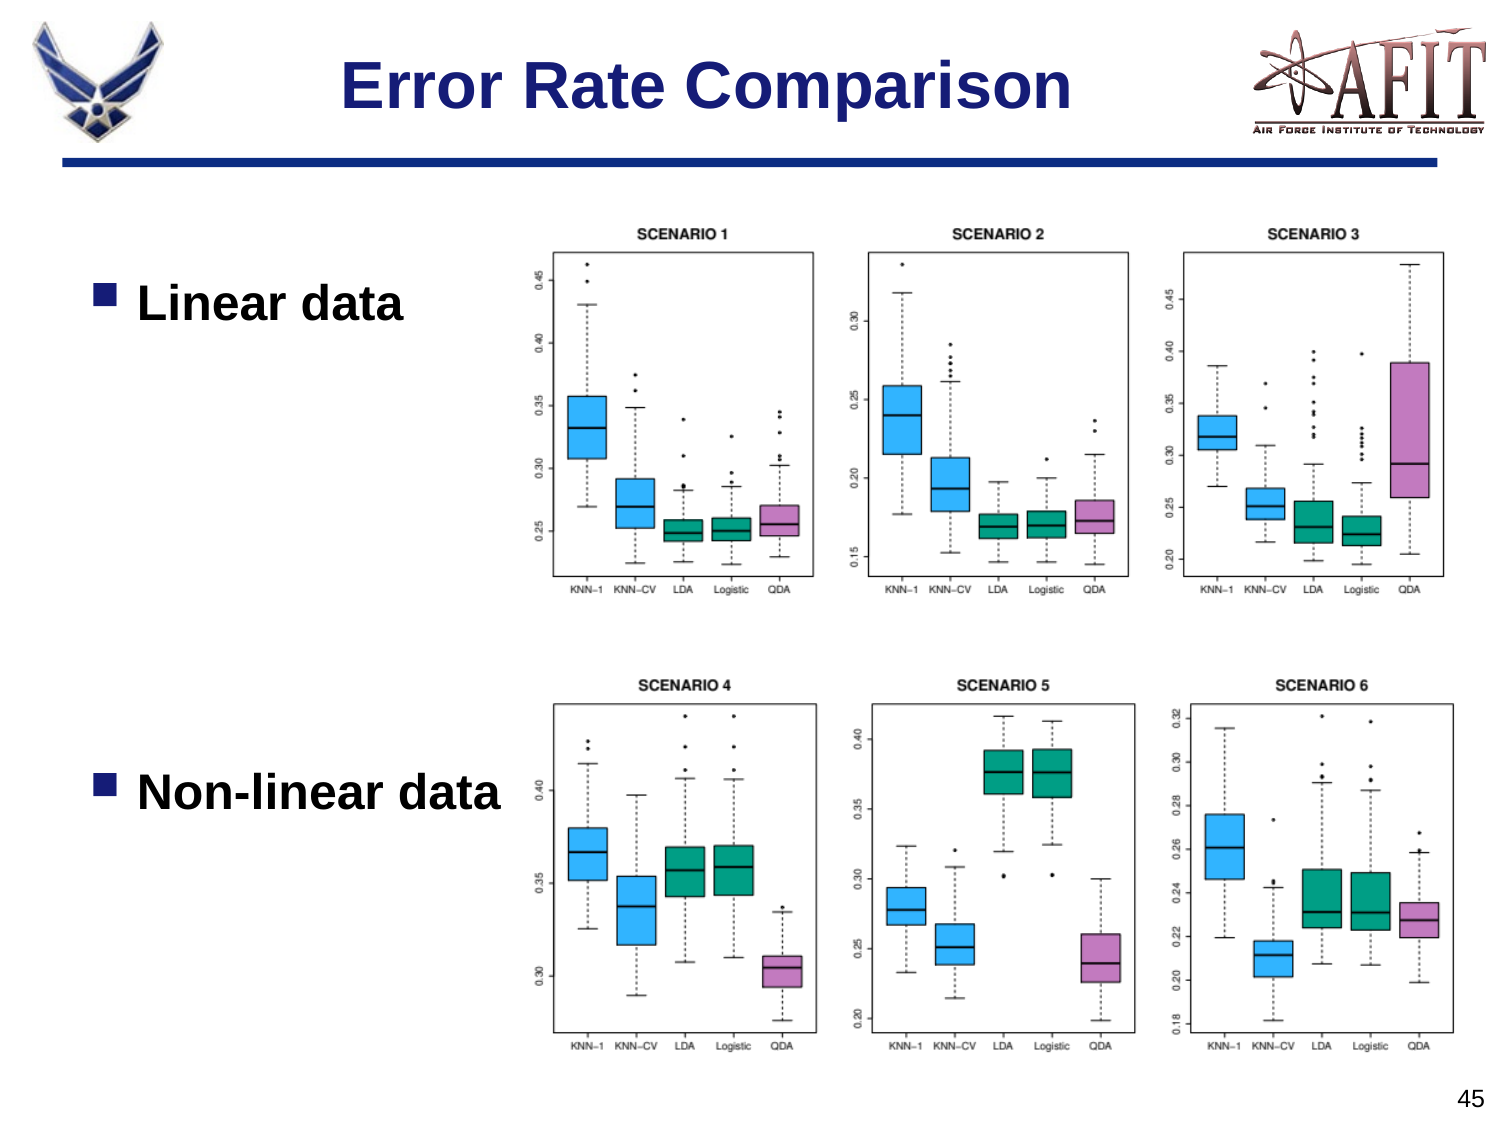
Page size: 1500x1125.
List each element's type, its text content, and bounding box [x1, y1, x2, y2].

list Linear data Non-linear data [75, 262, 1425, 1005]
picture [517, 667, 1472, 1079]
slide_number [1310, 1070, 1498, 1121]
picture [517, 215, 1461, 622]
title Error Rate Comparison [179, 24, 1236, 139]
picture [32, 21, 164, 143]
